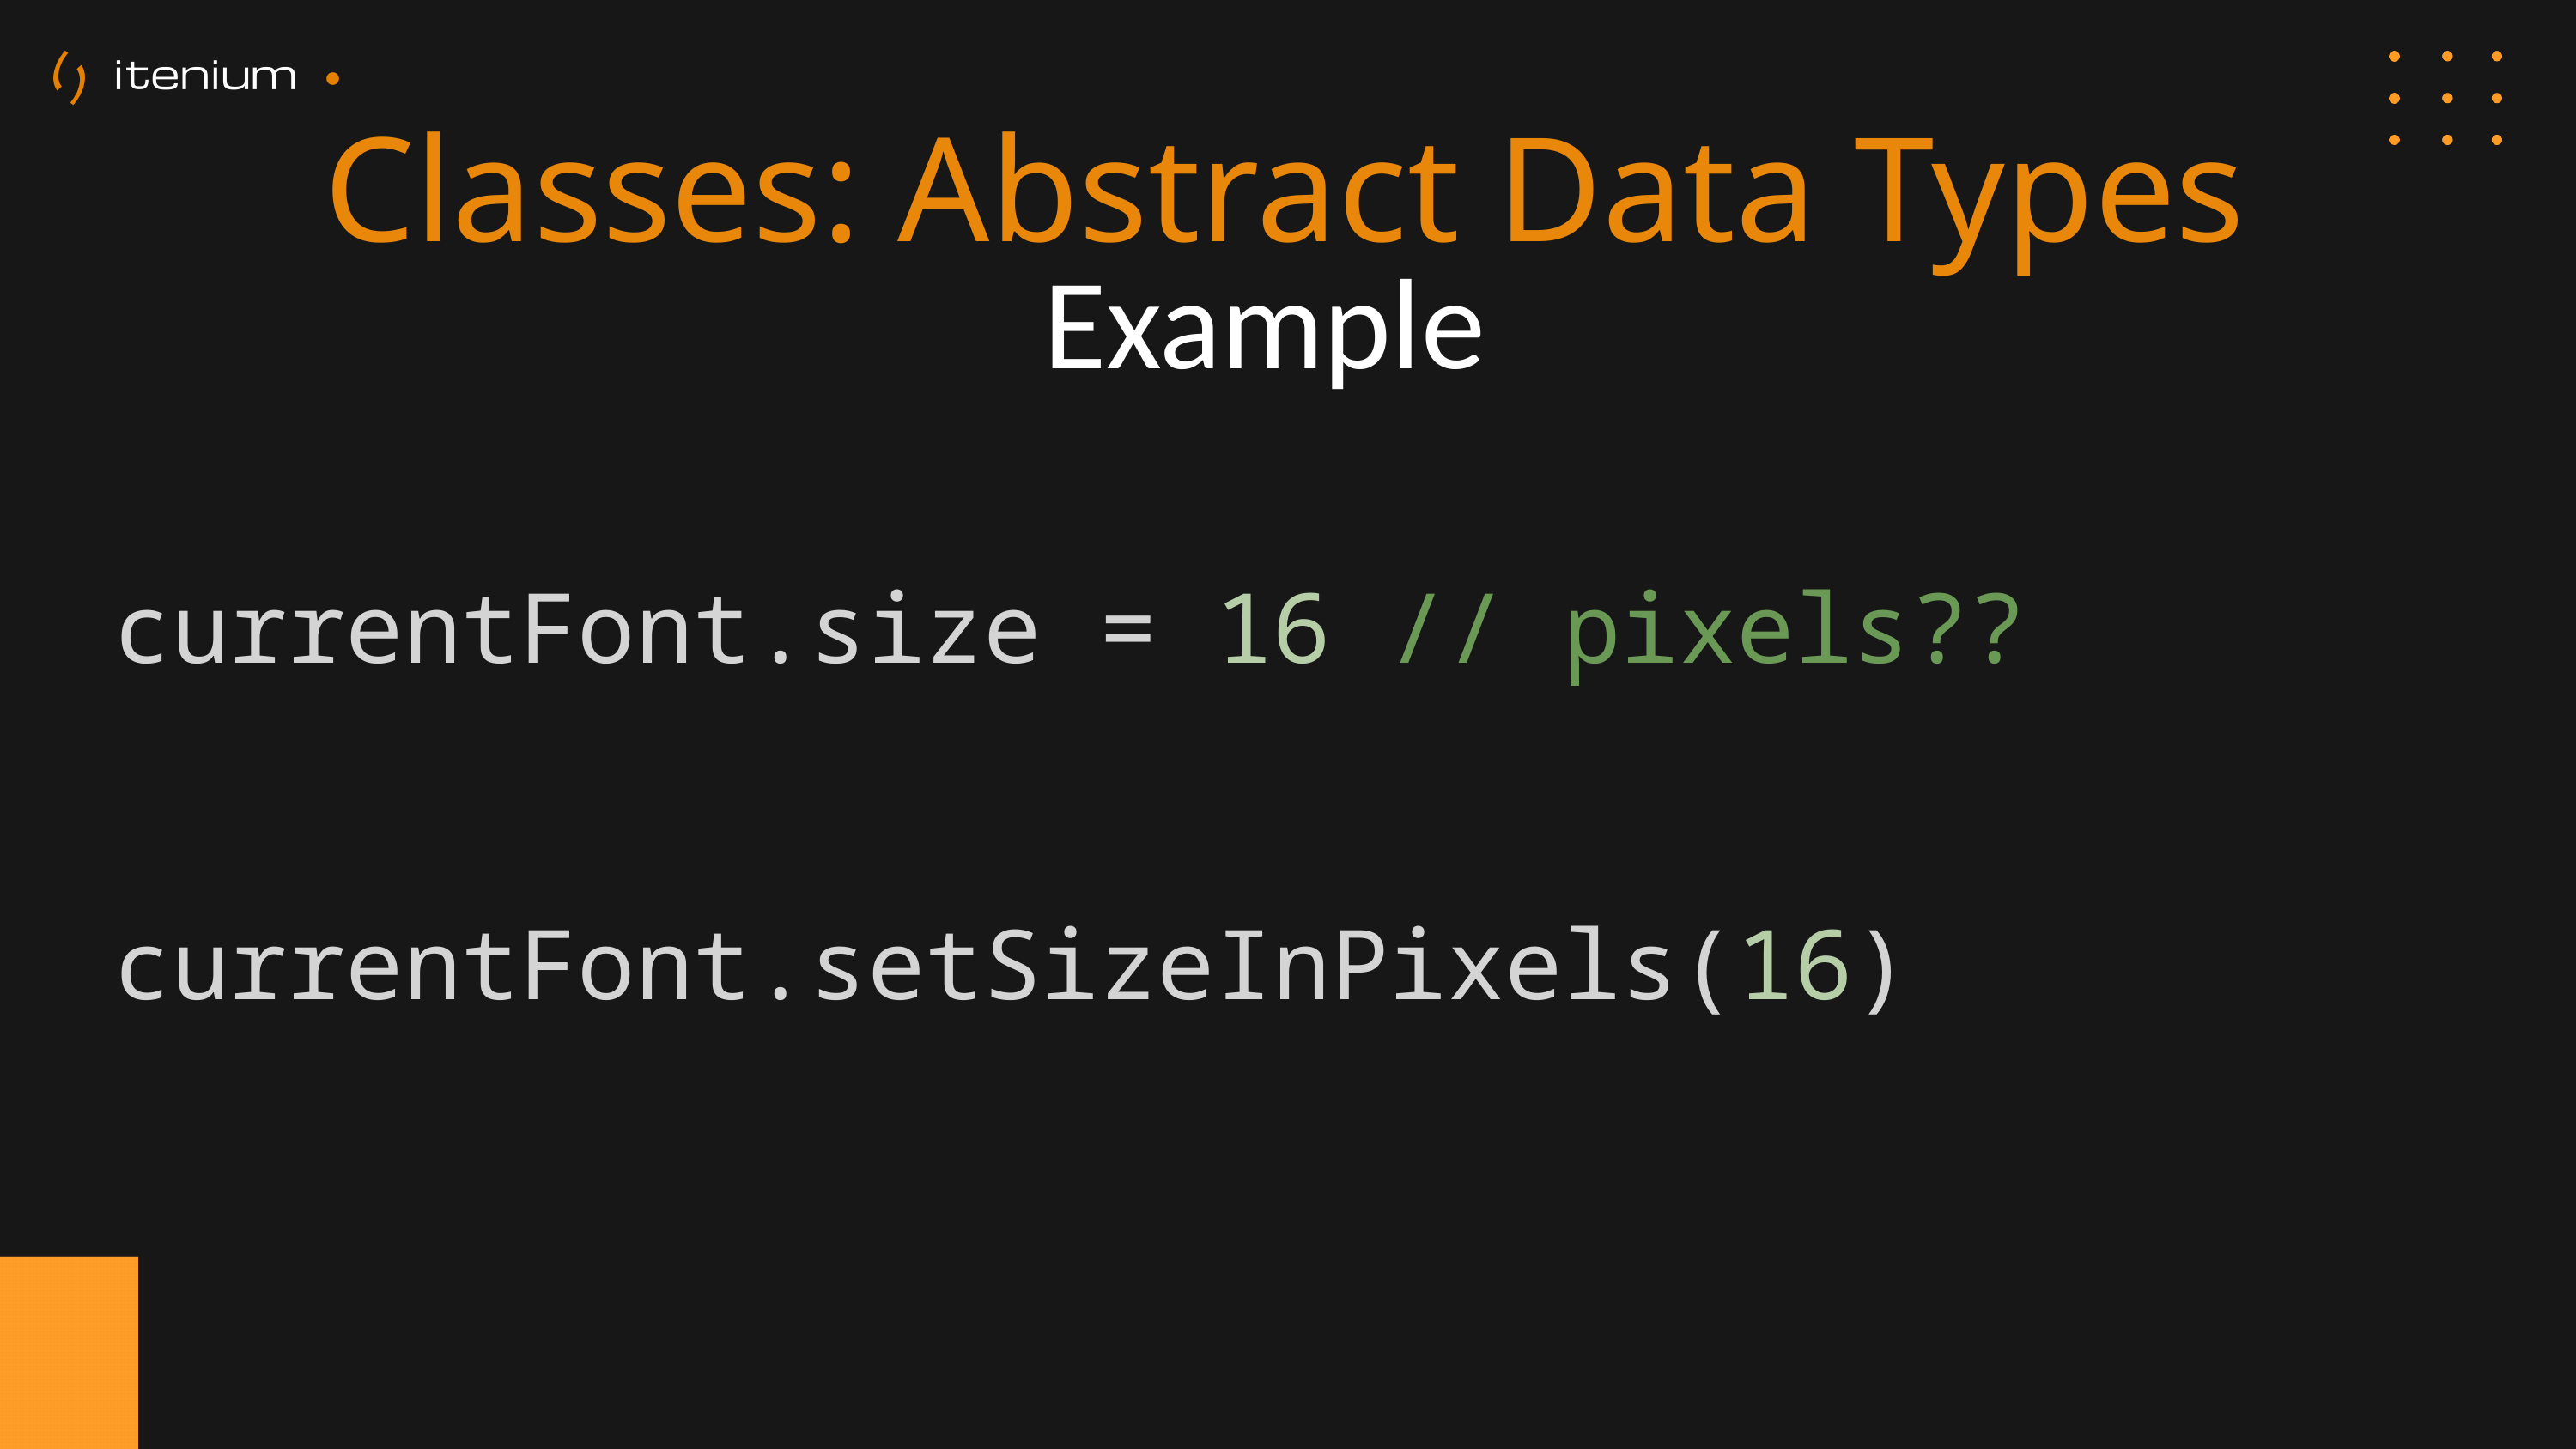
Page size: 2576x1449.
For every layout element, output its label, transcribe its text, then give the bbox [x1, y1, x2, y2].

text_box currentFont.size = 16 // pixels?? [101, 560, 2428, 689]
picture [0, 1256, 139, 1449]
picture [34, 33, 360, 121]
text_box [2389, 51, 2502, 145]
text_box Classes: Abstract Data Types [0, 97, 2572, 271]
text_box currentFont.setSizeInPixels(16) [101, 897, 2274, 1026]
text_box Example [26, 233, 2504, 402]
